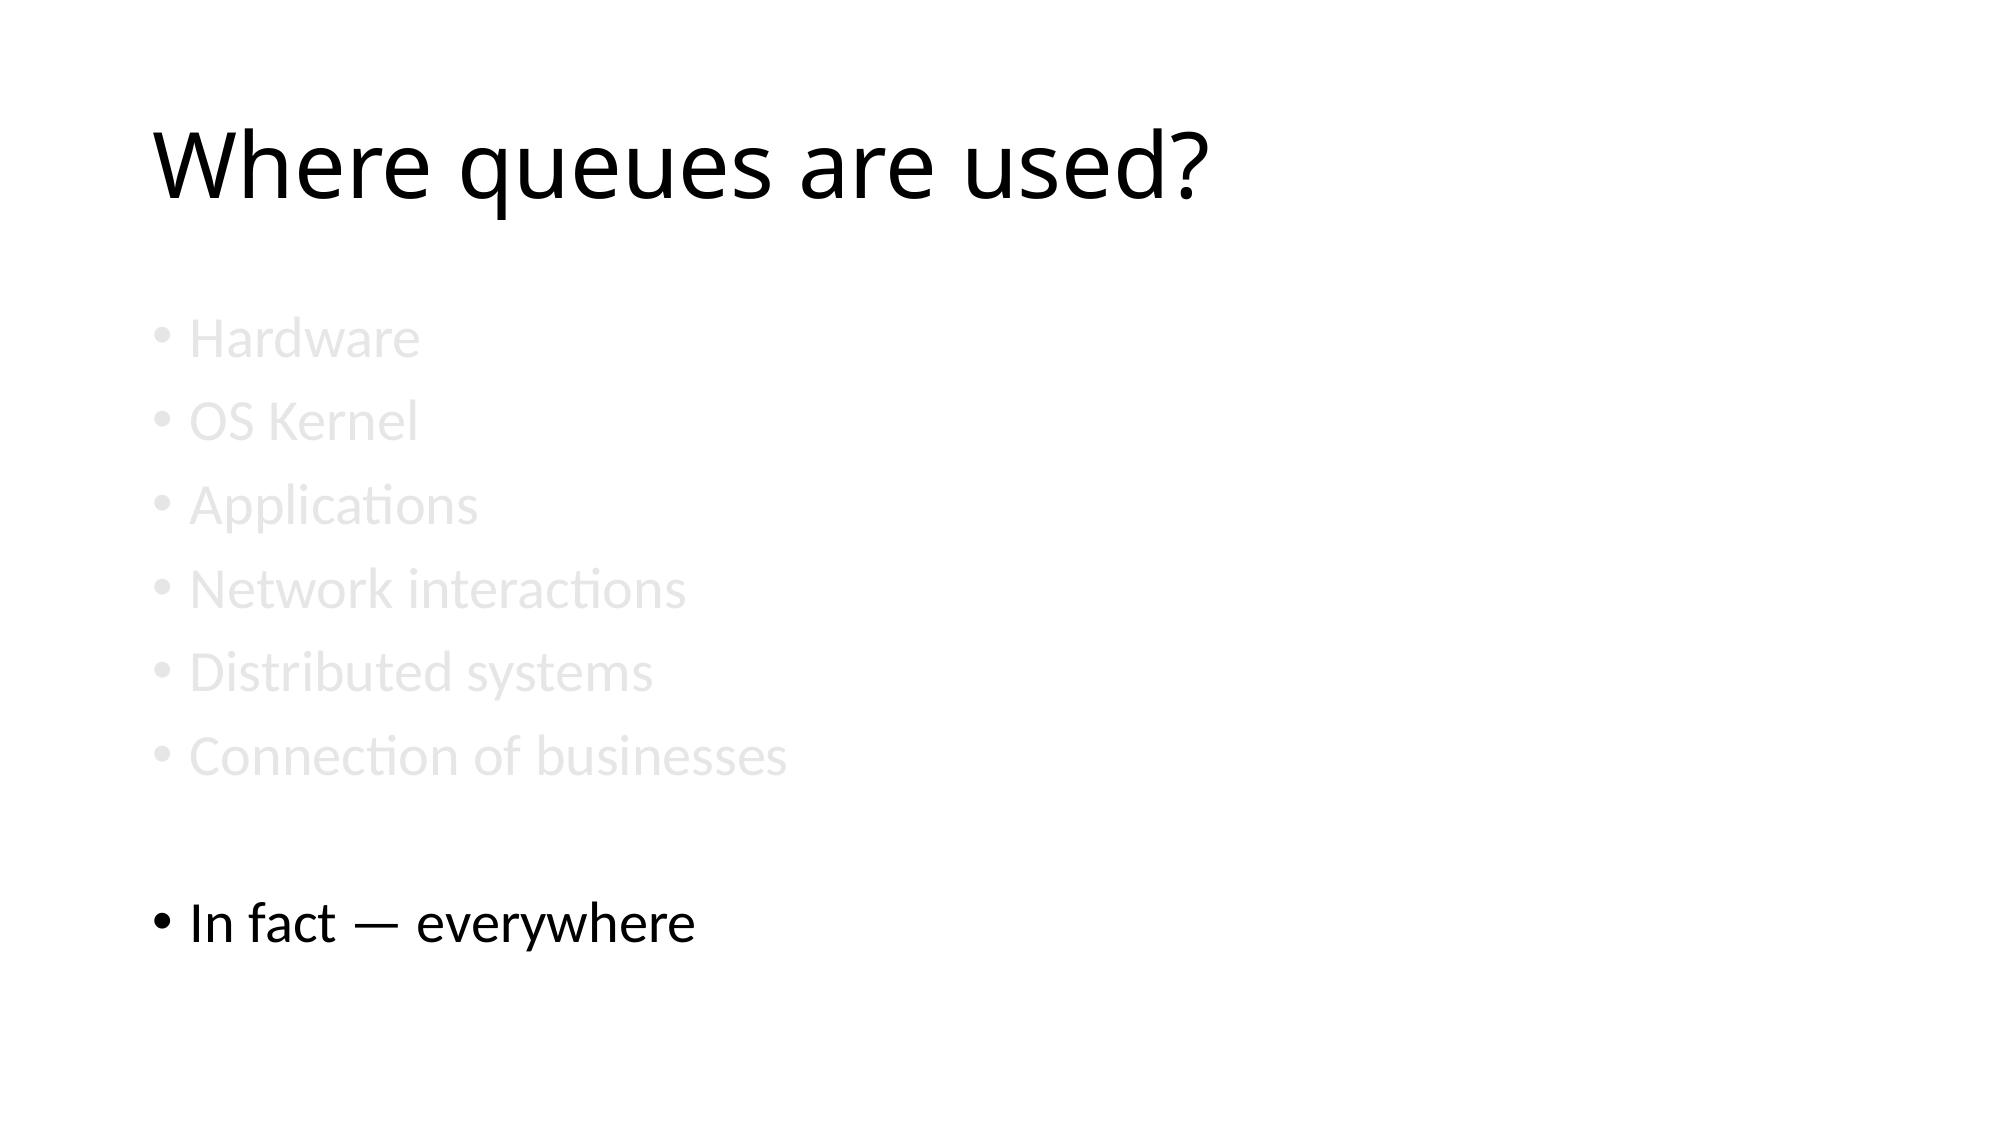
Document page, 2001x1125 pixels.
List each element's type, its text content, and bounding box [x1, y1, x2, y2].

title Where queues are used? [137, 59, 1863, 278]
list Hardware OS Kernel Applications Network interactions Distributed systems Connection of businesses In fact — everywhere [137, 299, 1863, 1014]
